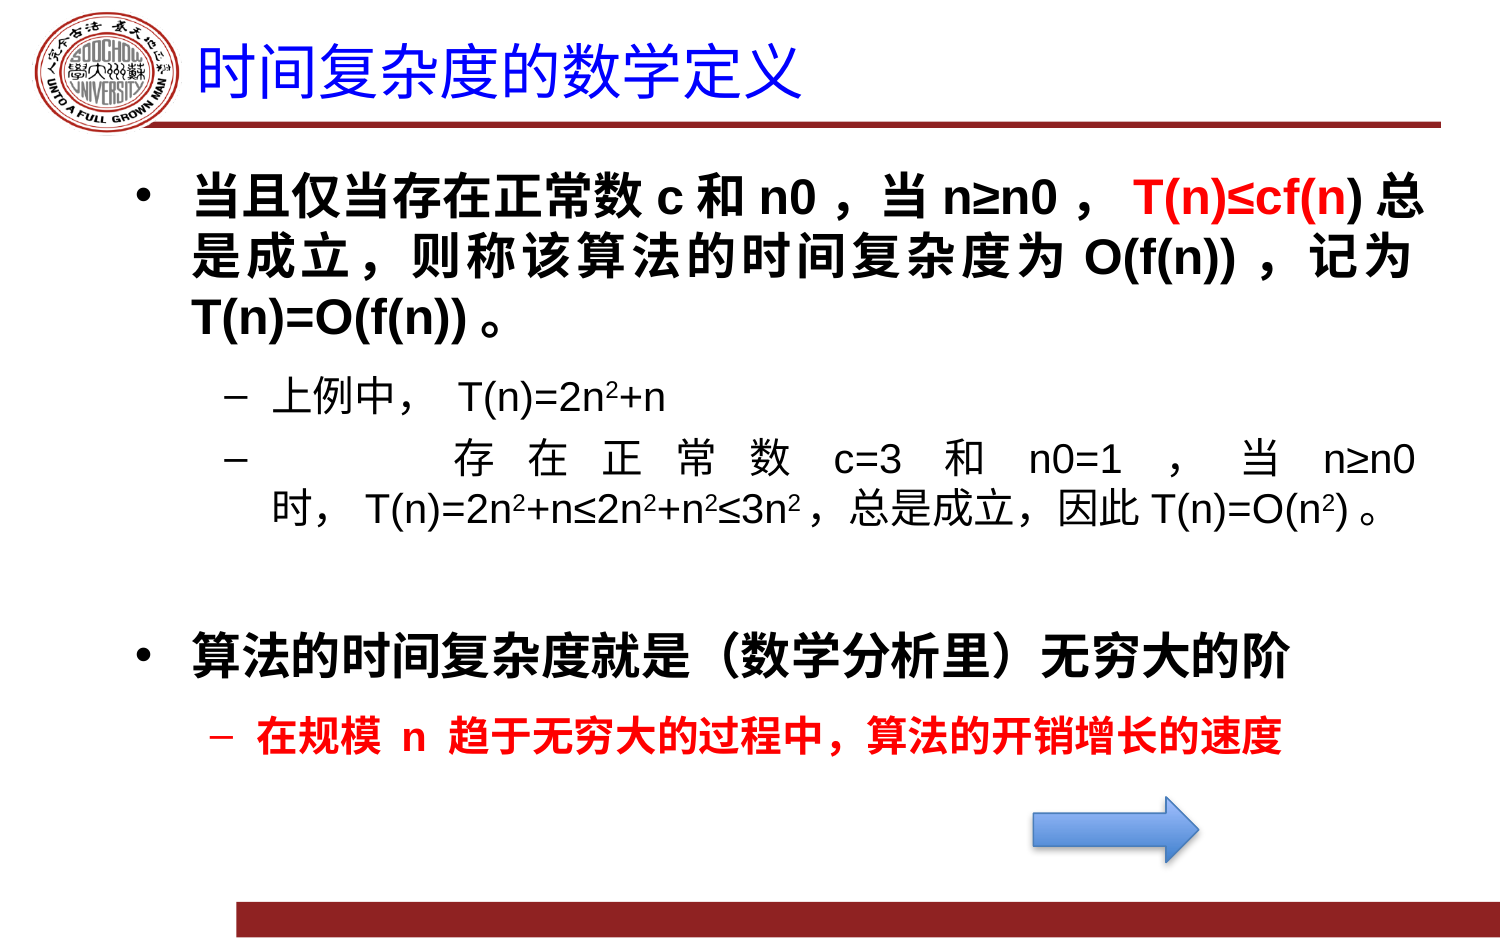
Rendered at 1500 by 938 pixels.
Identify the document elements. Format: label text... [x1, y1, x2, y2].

list 当且仅当存在正常数c和n0，当n≥n0，T(n)≤cf(n)总是成立，则称该算法的时间复杂度为O(f(n))，记为T(n)=O(f(n))。 上例中， T(n)=2n2+n 存在正常数c=3和n0=1，当n≥n0时，T(n)=2n2+n≤2n2+n2≤3n2，总是成立，因此T(n)=O(n2)。 算法的时间复杂度就是（数学分析里）无穷大的阶 在规模 n 趋于无穷大的过程中，算法的开销增长的速度 [119, 156, 1441, 823]
title 时间复杂度的数学定义 [181, 25, 1441, 115]
text_box [1032, 796, 1200, 864]
picture [30, 8, 184, 136]
